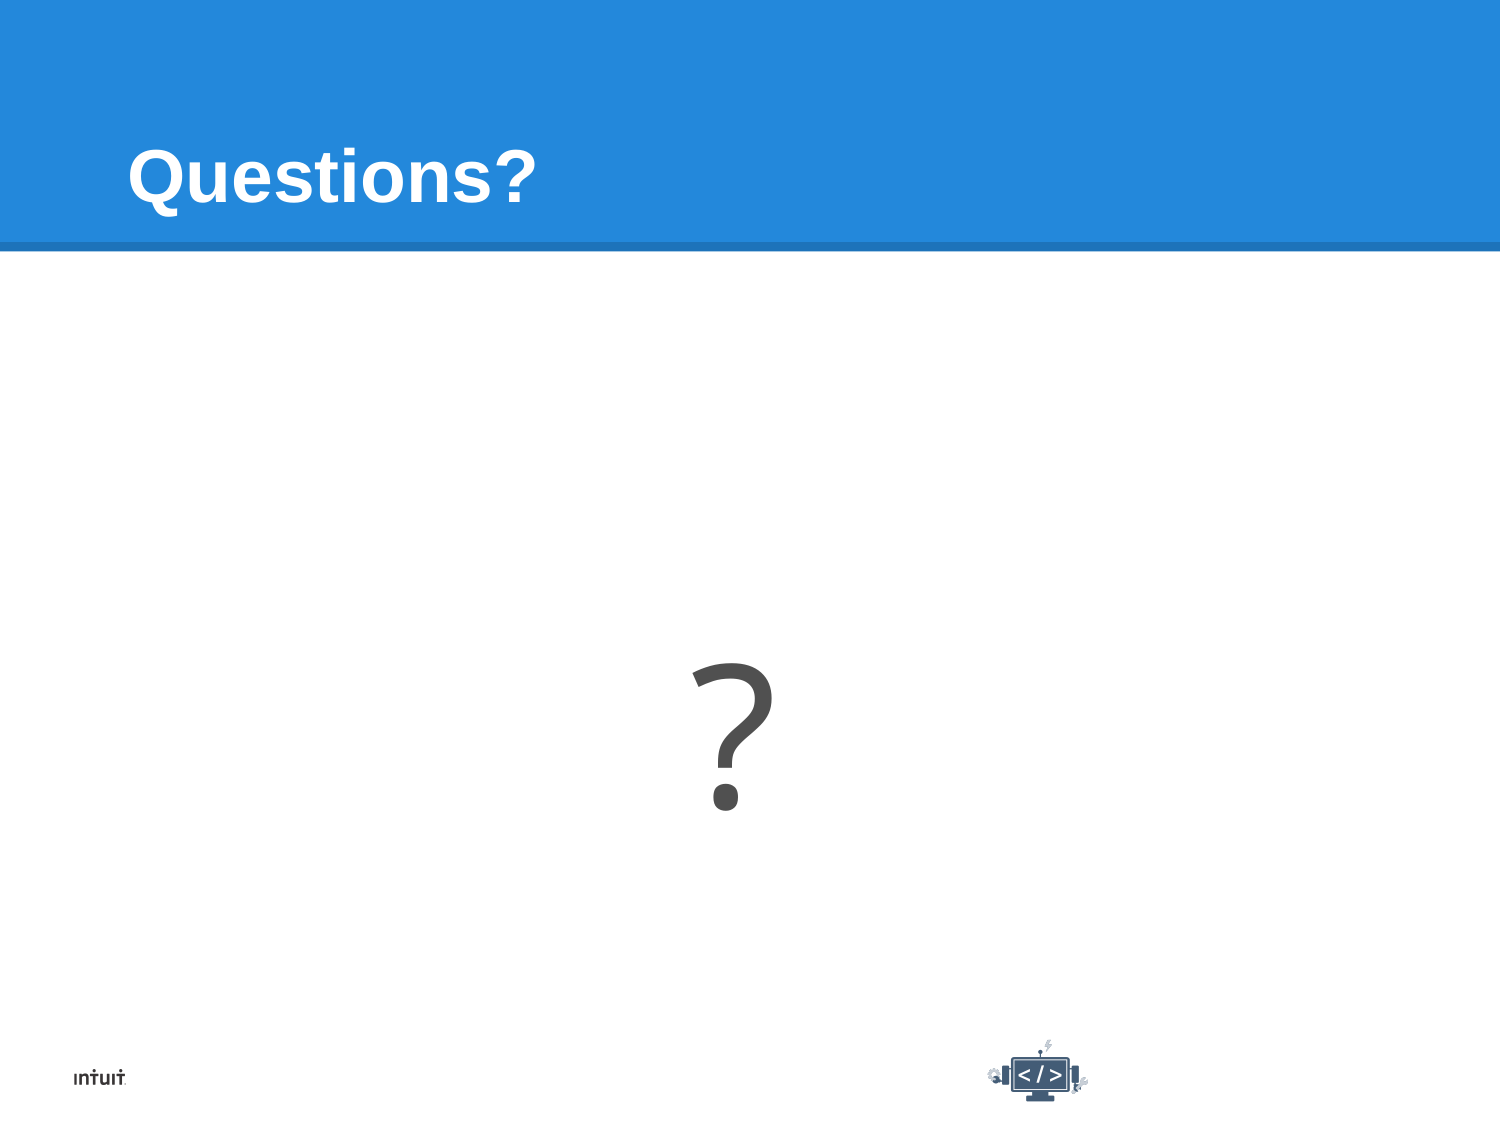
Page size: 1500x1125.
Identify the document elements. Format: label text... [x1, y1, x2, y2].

text_box ? [675, 593, 825, 728]
title Questions? [75, 45, 1425, 233]
